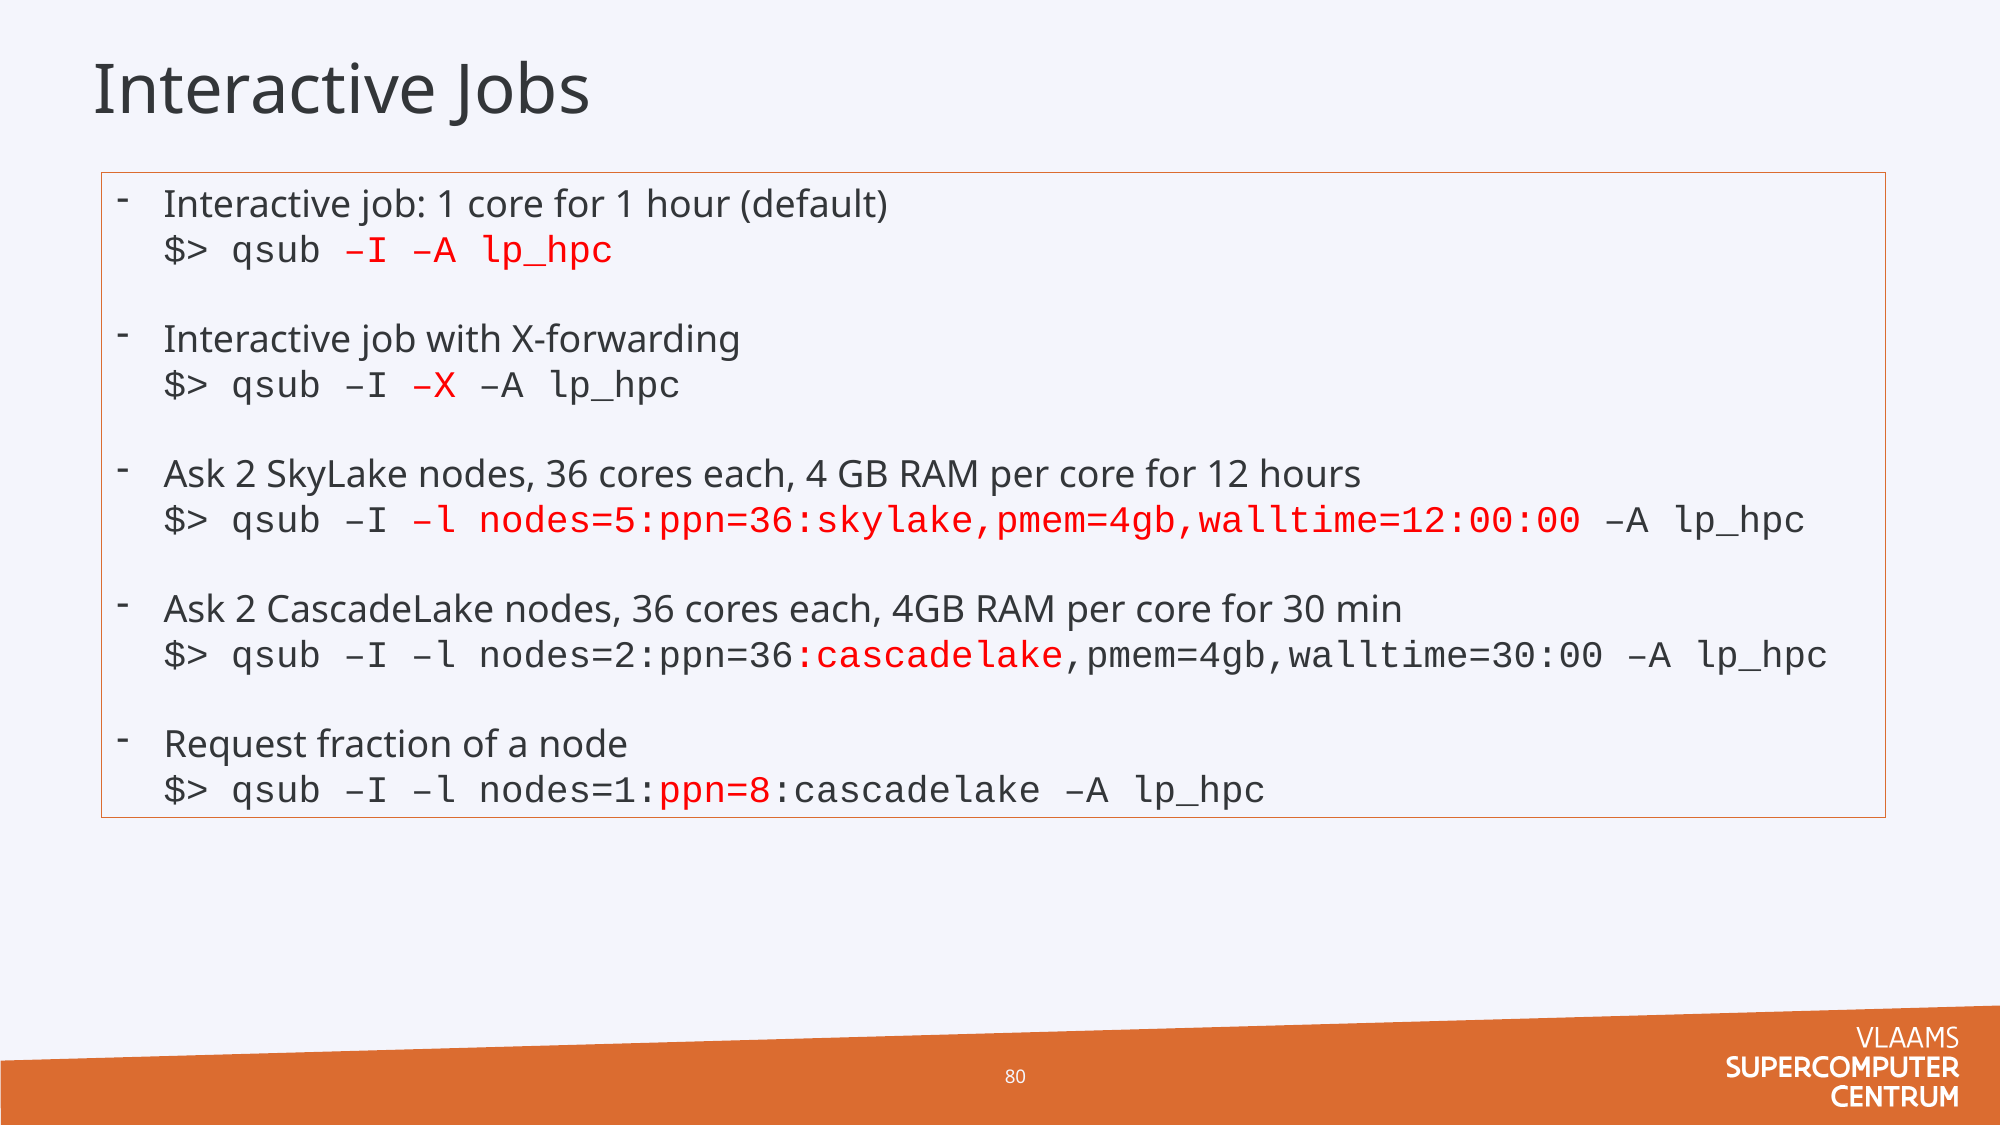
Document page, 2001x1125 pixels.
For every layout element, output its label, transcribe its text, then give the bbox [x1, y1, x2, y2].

title Interactive Jobs [78, 25, 1130, 158]
picture [1725, 1021, 1960, 1117]
text_box Interactive job: 1 core for 1 hour (default) $> qsub –I –A lp_hpc Interactive job with X-forwarding $> qsub –I –X –A lp_hpc Ask 2 SkyLake nodes, 36 cores each, 4 GB RAM per core for 12 hours $> qsub –I –l nodes=5:ppn=36:skylake,pmem=4gb,walltime=12:00:00 –A lp_hpc Ask 2 CascadeLake nodes, 36 cores each, 4GB RAM per core for 30 min $> qsub –I –l nodes=2:ppn=36:cascadelake,pmem=4gb,walltime=30:00 –A lp_hpc Request fraction of a node $> qsub –I –l nodes=1:ppn=8:cascadelake –A lp_hpc [101, 172, 1886, 818]
slide_number 80 [958, 1047, 1042, 1108]
